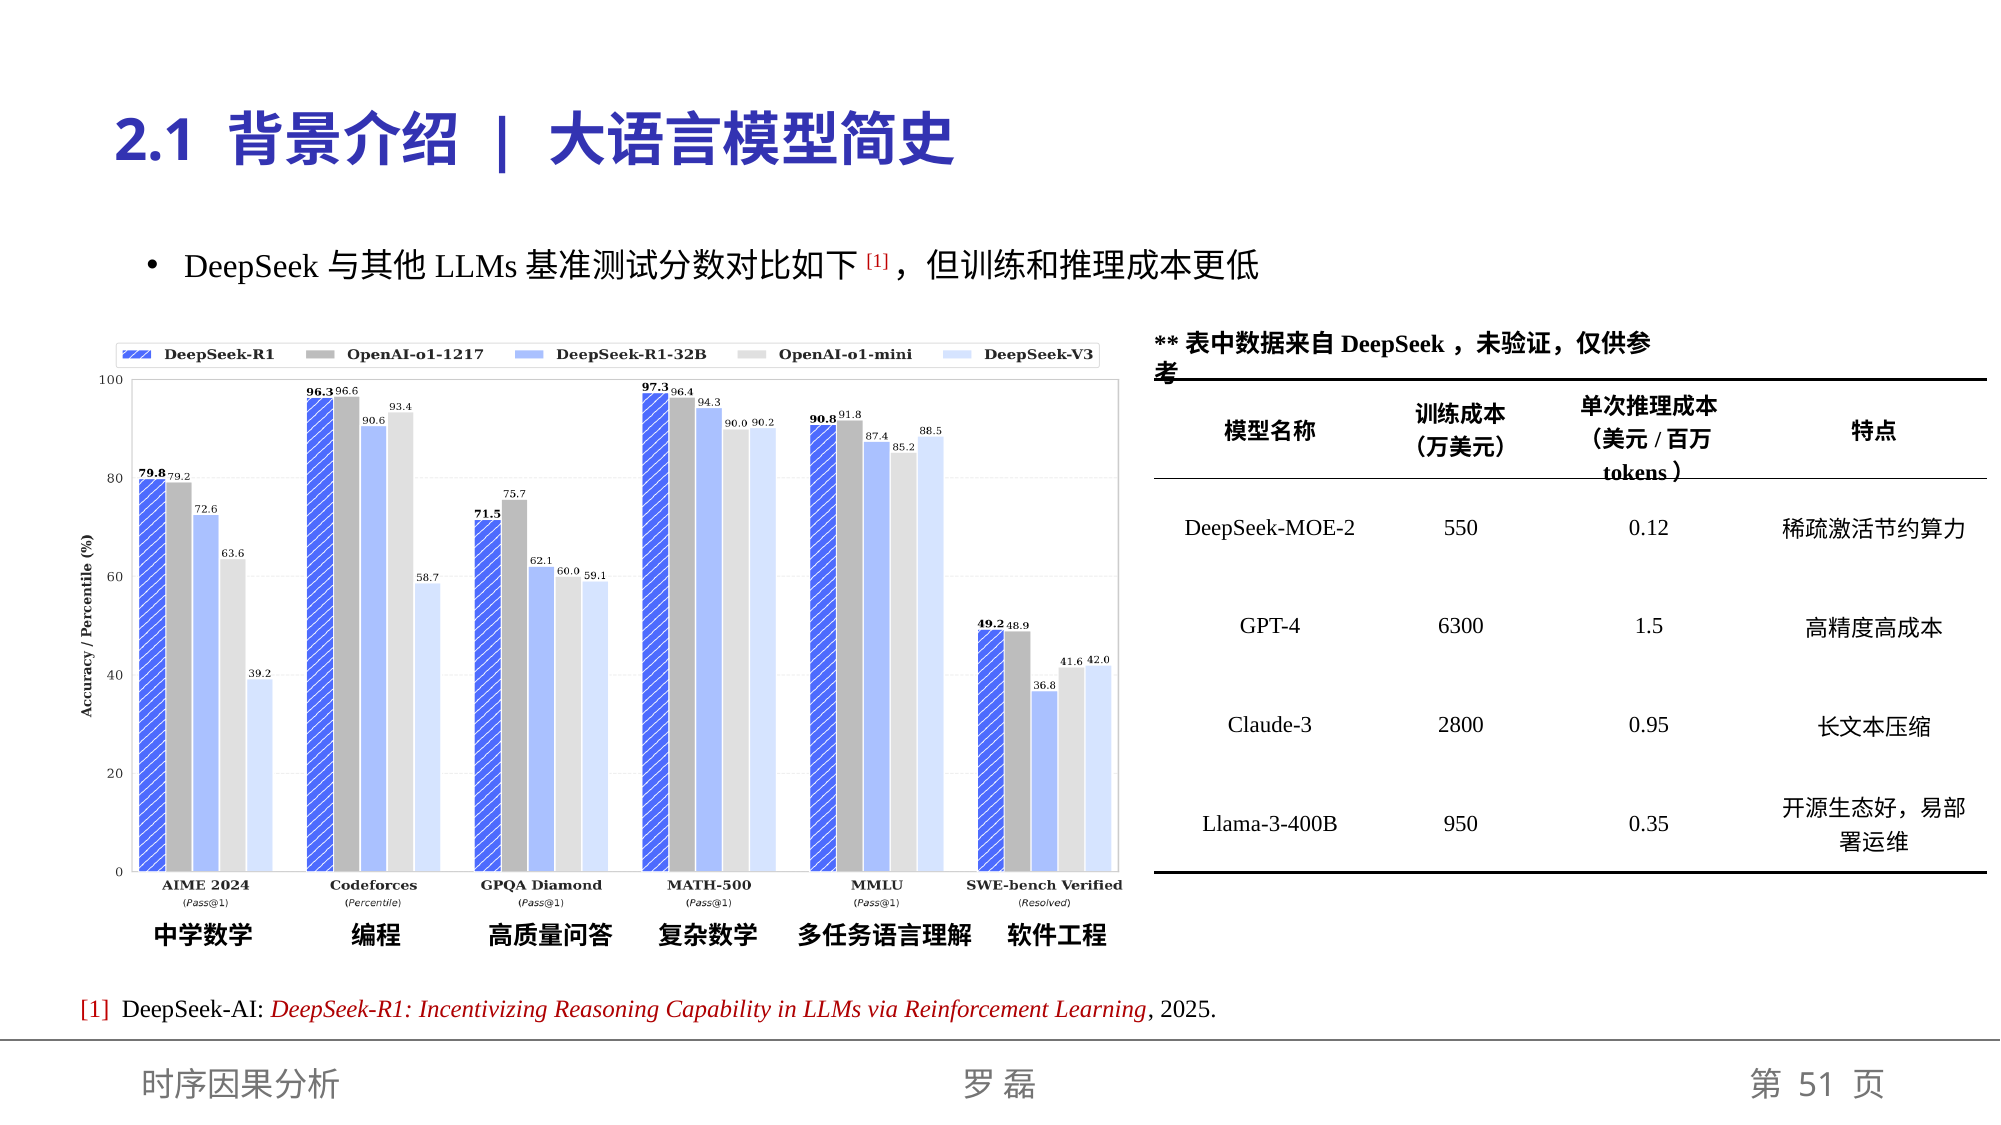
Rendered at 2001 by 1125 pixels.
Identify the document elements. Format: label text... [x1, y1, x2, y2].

text_box 2.1 背景介绍 | 大语言模型简史 [99, 94, 971, 180]
table_cell 0.35 [1536, 774, 1762, 871]
table_cell DeepSeek-MOE-2 [1165, 479, 1386, 577]
table_cell 6300 [1386, 577, 1536, 676]
table_header 特点 [1762, 381, 1987, 478]
table_header 单次推理成本 （美元/百万tokens） [1536, 381, 1762, 478]
table_cell 稀疏激活节约算力 [1762, 479, 1987, 577]
table_header 模型名称 [1165, 381, 1386, 478]
table_cell 950 [1386, 774, 1536, 871]
table_cell 2800 [1386, 676, 1536, 774]
table_cell Claude-3 [1165, 676, 1386, 774]
table_header 训练成本 （万美元） [1386, 381, 1536, 478]
table_cell 0.12 [1536, 479, 1762, 577]
table_cell 开源生态好，易部署运维 [1762, 774, 1987, 871]
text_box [65, 333, 1165, 958]
table_cell GPT-4 [1165, 577, 1386, 676]
text_box [1] DeepSeek-AI: DeepSeek-R1: Incentivizing Reasoning Capability in LLMs via Reinforcement Learning, 2025. [65, 988, 1283, 1036]
text_box DeepSeek与其他LLMs基准测试分数对比如下[1]，但训练和推理成本更低 [131, 216, 1350, 303]
table_cell 1.5 [1536, 577, 1762, 676]
text_box **表中数据来自DeepSeek，未验证，仅供参考 [1165, 338, 1666, 378]
table_cell 长文本压缩 [1762, 676, 1987, 774]
table_cell 高精度高成本 [1762, 577, 1987, 676]
table_cell 0.95 [1536, 676, 1762, 774]
table_cell Llama-3-400B [1165, 774, 1386, 871]
table_cell 550 [1386, 479, 1536, 577]
